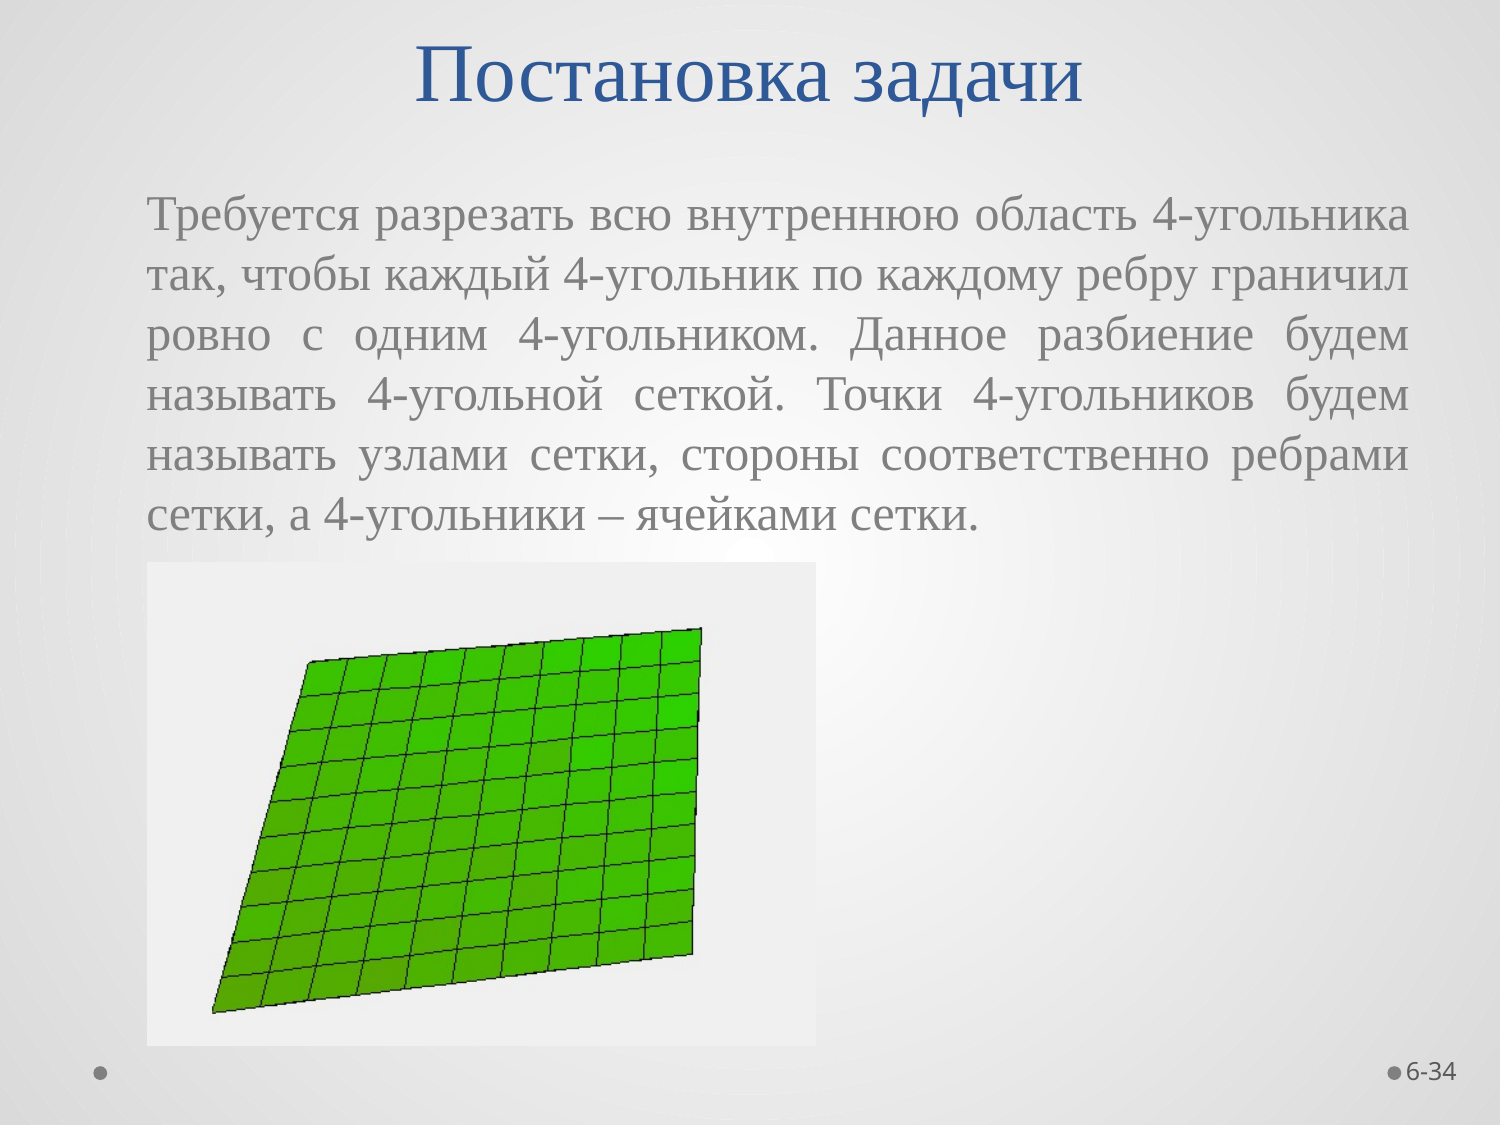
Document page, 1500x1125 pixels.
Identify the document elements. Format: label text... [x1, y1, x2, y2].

slide_number 6-34 [1401, 1042, 1494, 1103]
title Постановка задачи [75, 19, 1425, 126]
list Требуется разрезать всю внутреннюю область 4-угольника так, чтобы каждый 4-угольник по каждому ребру граничил ровно с одним 4-угольником. Данное разбиение будем называть 4-угольной сеткой. Точки 4-угольников будем называть узлами сетки, стороны соответственно ребрами сетки, а 4-угольники – ячейками сетки. [75, 172, 1425, 1005]
picture [147, 562, 817, 1046]
